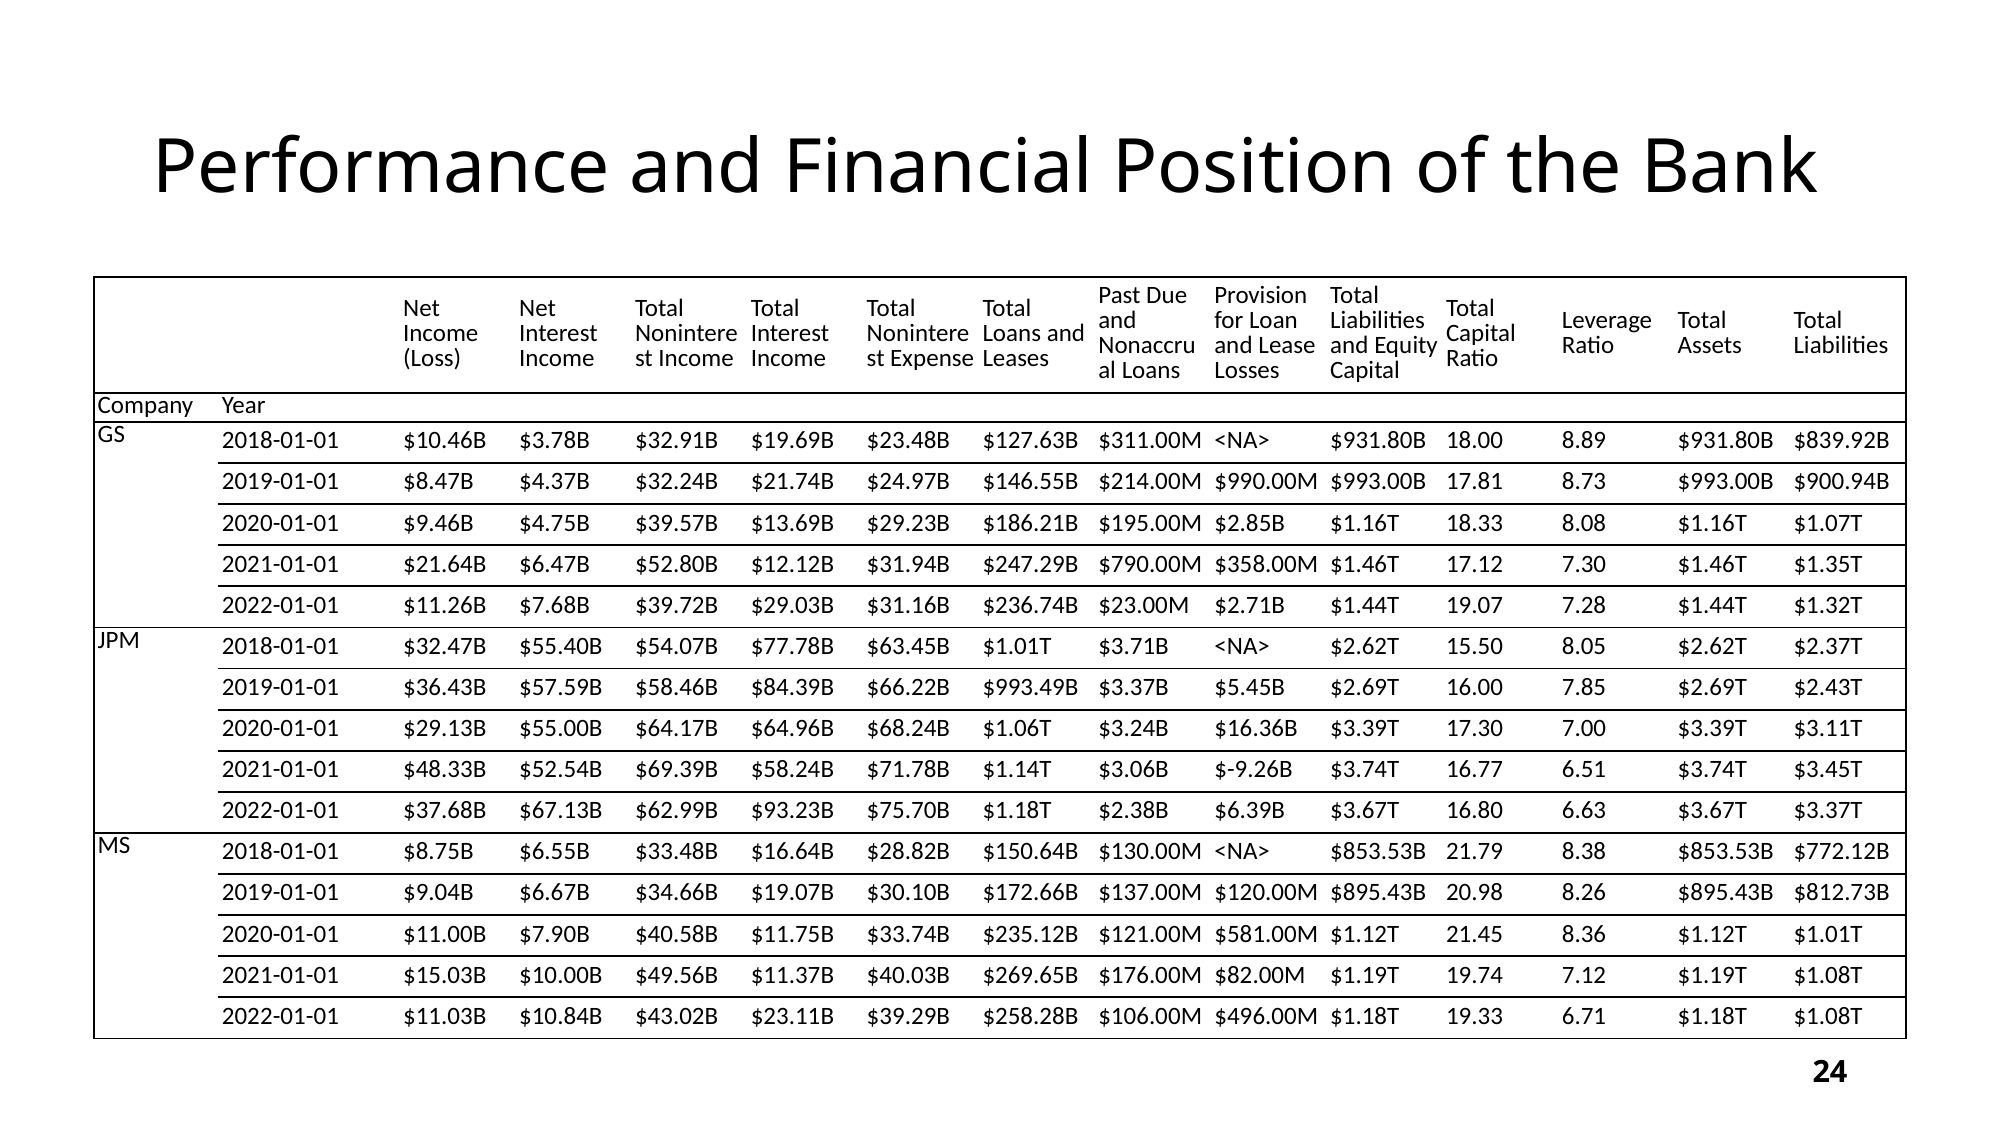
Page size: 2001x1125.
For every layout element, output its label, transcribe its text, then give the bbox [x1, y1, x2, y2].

table_cell $39.29B [863, 998, 979, 1038]
table_header Total Assets [1674, 278, 1790, 392]
table_cell Year [218, 394, 399, 421]
table_cell 17.12 [1442, 546, 1558, 585]
table_cell $106.00M [1095, 998, 1210, 1038]
table_cell 2020-01-01 [218, 711, 399, 750]
table_cell $1.12T [1326, 916, 1442, 955]
table_cell $93.23B [747, 793, 863, 832]
table_cell $21.74B [747, 464, 863, 503]
table_cell 8.08 [1558, 505, 1674, 544]
table_cell $772.12B [1790, 834, 1905, 873]
table_cell 6.63 [1558, 793, 1674, 832]
table_cell 17.30 [1442, 711, 1558, 750]
table_cell $52.54B [515, 752, 631, 791]
table_cell $2.43T [1790, 669, 1905, 709]
table_cell [1442, 394, 1558, 421]
table_cell $3.37B [1095, 669, 1210, 709]
table_cell 8.89 [1558, 423, 1674, 462]
table_cell $1.08T [1790, 957, 1905, 996]
table_cell $7.68B [515, 587, 631, 627]
table_cell $32.47B [399, 628, 515, 668]
table_cell $49.56B [631, 957, 747, 996]
table_cell $2.62T [1326, 628, 1442, 668]
table_cell $172.66B [979, 875, 1095, 914]
table_cell $33.74B [863, 916, 979, 955]
table_cell $8.47B [399, 464, 515, 503]
table_cell $23.11B [747, 998, 863, 1038]
table_cell 2018-01-01 [218, 834, 399, 873]
table_cell 16.77 [1442, 752, 1558, 791]
table_cell $11.03B [399, 998, 515, 1038]
table_cell 8.05 [1558, 628, 1674, 668]
table_cell $62.99B [631, 793, 747, 832]
table_cell $1.18T [1674, 998, 1790, 1038]
table_cell $1.16T [1674, 505, 1790, 544]
table_cell $11.26B [399, 587, 515, 627]
table_cell $3.37T [1790, 793, 1905, 832]
table_header Total Loans and Leases [979, 278, 1095, 392]
table_cell $6.67B [515, 875, 631, 914]
table_cell $77.78B [747, 628, 863, 668]
table_cell $13.69B [747, 505, 863, 544]
table_cell 15.50 [1442, 628, 1558, 668]
table_cell 16.00 [1442, 669, 1558, 709]
table_cell $63.45B [863, 628, 979, 668]
table_header Total Noninterest Income [631, 278, 747, 392]
table_header Provision for Loan and Lease Losses [1210, 278, 1326, 392]
table_cell $9.04B [399, 875, 515, 914]
table_cell 2021-01-01 [218, 752, 399, 791]
table_cell $3.71B [1095, 628, 1210, 668]
table_cell [979, 394, 1095, 421]
table_cell $6.47B [515, 546, 631, 585]
table_cell $5.45B [1210, 669, 1326, 709]
table_cell $2.69T [1674, 669, 1790, 709]
table_cell $895.43B [1326, 875, 1442, 914]
table_cell 8.36 [1558, 916, 1674, 955]
table_cell 2020-01-01 [218, 505, 399, 544]
table_cell JPM [95, 628, 218, 832]
table_cell $812.73B [1790, 875, 1905, 914]
table_cell $29.23B [863, 505, 979, 544]
table_cell [631, 394, 747, 421]
table_cell $1.44T [1674, 587, 1790, 627]
table_cell $3.74T [1674, 752, 1790, 791]
table_cell [1790, 394, 1905, 421]
table_cell $2.85B [1210, 505, 1326, 544]
table_cell $7.90B [515, 916, 631, 955]
table_cell $127.63B [979, 423, 1095, 462]
table_cell 7.12 [1558, 957, 1674, 996]
table_cell $1.44T [1326, 587, 1442, 627]
table_cell $40.03B [863, 957, 979, 996]
table_cell 20.98 [1442, 875, 1558, 914]
table_cell $34.66B [631, 875, 747, 914]
table_cell 18.00 [1442, 423, 1558, 462]
table_cell $1.16T [1326, 505, 1442, 544]
table_header Past Due and Nonaccrual Loans [1095, 278, 1210, 392]
table_cell 16.80 [1442, 793, 1558, 832]
table_header [95, 278, 218, 392]
table_cell $195.00M [1095, 505, 1210, 544]
table_cell $23.48B [863, 423, 979, 462]
table_cell $1.19T [1674, 957, 1790, 996]
table_cell $67.13B [515, 793, 631, 832]
table_cell $4.75B [515, 505, 631, 544]
table_cell $4.37B [515, 464, 631, 503]
table_cell $186.21B [979, 505, 1095, 544]
table_cell $121.00M [1095, 916, 1210, 955]
table_cell $236.74B [979, 587, 1095, 627]
table_cell $8.75B [399, 834, 515, 873]
table_cell $2.37T [1790, 628, 1905, 668]
table_cell $31.94B [863, 546, 979, 585]
table_header [218, 278, 399, 392]
table_cell $3.78B [515, 423, 631, 462]
table_cell $496.00M [1210, 998, 1326, 1038]
table_cell 2022-01-01 [218, 793, 399, 832]
table_cell $39.72B [631, 587, 747, 627]
table_cell $130.00M [1095, 834, 1210, 873]
table_cell $2.62T [1674, 628, 1790, 668]
table_cell $839.92B [1790, 423, 1905, 462]
table_cell $358.00M [1210, 546, 1326, 585]
table_cell $31.16B [863, 587, 979, 627]
table_cell $39.57B [631, 505, 747, 544]
table_cell [1558, 394, 1674, 421]
table_cell $2.71B [1210, 587, 1326, 627]
table_cell $1.14T [979, 752, 1095, 791]
table_cell $137.00M [1095, 875, 1210, 914]
table_cell $1.06T [979, 711, 1095, 750]
table_cell $69.39B [631, 752, 747, 791]
table_cell 21.79 [1442, 834, 1558, 873]
table_cell $32.91B [631, 423, 747, 462]
table_cell $150.64B [979, 834, 1095, 873]
slide_number 24 [1412, 1042, 1863, 1103]
table_cell 7.30 [1558, 546, 1674, 585]
table_cell 2022-01-01 [218, 587, 399, 627]
table_cell $12.12B [747, 546, 863, 585]
table_cell $790.00M [1095, 546, 1210, 585]
table_cell $55.40B [515, 628, 631, 668]
table_cell $853.53B [1674, 834, 1790, 873]
table_cell $581.00M [1210, 916, 1326, 955]
table_cell [863, 394, 979, 421]
table_cell $3.67T [1326, 793, 1442, 832]
table_cell 2018-01-01 [218, 628, 399, 668]
table_cell $10.84B [515, 998, 631, 1038]
table_cell $3.06B [1095, 752, 1210, 791]
table_cell $247.29B [979, 546, 1095, 585]
table_cell $3.39T [1674, 711, 1790, 750]
title Performance and Financial Position of the Bank [137, 59, 1863, 276]
table_cell $931.80B [1326, 423, 1442, 462]
table_cell [1210, 394, 1326, 421]
table_cell $84.39B [747, 669, 863, 709]
table_cell MS [95, 834, 218, 1038]
table_cell 8.26 [1558, 875, 1674, 914]
table_cell $32.24B [631, 464, 747, 503]
table_cell $990.00M [1210, 464, 1326, 503]
table_header Net Interest Income [515, 278, 631, 392]
table_cell $37.68B [399, 793, 515, 832]
table_cell $48.33B [399, 752, 515, 791]
table_cell $6.39B [1210, 793, 1326, 832]
table_cell $2.38B [1095, 793, 1210, 832]
table_cell 6.71 [1558, 998, 1674, 1038]
table_cell $30.10B [863, 875, 979, 914]
table_cell $40.58B [631, 916, 747, 955]
table_cell <NA> [1210, 423, 1326, 462]
table_cell $-9.26B [1210, 752, 1326, 791]
table_cell $3.11T [1790, 711, 1905, 750]
table_cell 7.85 [1558, 669, 1674, 709]
table_cell 8.73 [1558, 464, 1674, 503]
table_cell Company [95, 394, 218, 421]
table_cell 6.51 [1558, 752, 1674, 791]
table_cell $75.70B [863, 793, 979, 832]
table_cell $1.18T [1326, 998, 1442, 1038]
table_cell $10.46B [399, 423, 515, 462]
table_cell $11.75B [747, 916, 863, 955]
table_cell $311.00M [1095, 423, 1210, 462]
table_cell $214.00M [1095, 464, 1210, 503]
table_cell $10.00B [515, 957, 631, 996]
table_cell $58.24B [747, 752, 863, 791]
table_cell 21.45 [1442, 916, 1558, 955]
table_cell 2020-01-01 [218, 916, 399, 955]
table_cell $993.00B [1674, 464, 1790, 503]
table_cell $1.46T [1674, 546, 1790, 585]
table_cell $6.55B [515, 834, 631, 873]
table_cell $176.00M [1095, 957, 1210, 996]
table_cell $3.67T [1674, 793, 1790, 832]
table_cell $3.45T [1790, 752, 1905, 791]
table_cell $21.64B [399, 546, 515, 585]
table_cell $120.00M [1210, 875, 1326, 914]
table_cell $24.97B [863, 464, 979, 503]
table_cell $146.55B [979, 464, 1095, 503]
table_cell 8.38 [1558, 834, 1674, 873]
table_cell $19.69B [747, 423, 863, 462]
table_cell $58.46B [631, 669, 747, 709]
table_header Total Liabilities and Equity Capital [1326, 278, 1442, 392]
table_cell 2019-01-01 [218, 875, 399, 914]
table_cell 2021-01-01 [218, 957, 399, 996]
table_header Total Interest Income [747, 278, 863, 392]
table_cell $43.02B [631, 998, 747, 1038]
table_cell $1.46T [1326, 546, 1442, 585]
table_cell $19.07B [747, 875, 863, 914]
table_cell $1.08T [1790, 998, 1905, 1038]
table_cell $52.80B [631, 546, 747, 585]
table_cell $11.37B [747, 957, 863, 996]
table_cell $15.03B [399, 957, 515, 996]
table_cell $1.12T [1674, 916, 1790, 955]
table_cell 2019-01-01 [218, 669, 399, 709]
table_header Total Liabilities [1790, 278, 1905, 392]
table_cell $993.49B [979, 669, 1095, 709]
table_cell $931.80B [1674, 423, 1790, 462]
table_cell <NA> [1210, 834, 1326, 873]
table_cell $1.01T [979, 628, 1095, 668]
table_cell GS [95, 423, 218, 627]
table_cell 19.07 [1442, 587, 1558, 627]
table_cell $1.01T [1790, 916, 1905, 955]
table_cell $57.59B [515, 669, 631, 709]
table_cell $11.00B [399, 916, 515, 955]
table_cell [515, 394, 631, 421]
table_cell [747, 394, 863, 421]
table_cell $66.22B [863, 669, 979, 709]
table_cell 2022-01-01 [218, 998, 399, 1038]
table_cell $29.13B [399, 711, 515, 750]
table_cell $82.00M [1210, 957, 1326, 996]
table_cell 17.81 [1442, 464, 1558, 503]
table_cell $1.35T [1790, 546, 1905, 585]
table_header Total Noninterest Expense [863, 278, 979, 392]
table_cell 19.33 [1442, 998, 1558, 1038]
table_cell [1095, 394, 1210, 421]
table_cell $55.00B [515, 711, 631, 750]
table_cell 19.74 [1442, 957, 1558, 996]
table_cell $68.24B [863, 711, 979, 750]
table_header Total Capital Ratio [1442, 278, 1558, 392]
table_cell $235.12B [979, 916, 1095, 955]
table_cell [1326, 394, 1442, 421]
table_cell $1.32T [1790, 587, 1905, 627]
table_cell 18.33 [1442, 505, 1558, 544]
table_header Net Income (Loss) [399, 278, 515, 392]
table_cell $1.18T [979, 793, 1095, 832]
table_cell 7.00 [1558, 711, 1674, 750]
table_cell $895.43B [1674, 875, 1790, 914]
table_cell $1.19T [1326, 957, 1442, 996]
table_cell <NA> [1210, 628, 1326, 668]
table_cell [399, 394, 515, 421]
table_cell $71.78B [863, 752, 979, 791]
table_cell $3.24B [1095, 711, 1210, 750]
table_cell $3.74T [1326, 752, 1442, 791]
table_cell $269.65B [979, 957, 1095, 996]
table_cell $3.39T [1326, 711, 1442, 750]
table_cell $29.03B [747, 587, 863, 627]
table_cell $258.28B [979, 998, 1095, 1038]
table_cell $36.43B [399, 669, 515, 709]
table_cell $16.64B [747, 834, 863, 873]
table_cell 2019-01-01 [218, 464, 399, 503]
table_cell $16.36B [1210, 711, 1326, 750]
table_cell $64.96B [747, 711, 863, 750]
table_header Leverage Ratio [1558, 278, 1674, 392]
table_cell $9.46B [399, 505, 515, 544]
table_cell $1.07T [1790, 505, 1905, 544]
table_cell $853.53B [1326, 834, 1442, 873]
table_cell $993.00B [1326, 464, 1442, 503]
table_cell $28.82B [863, 834, 979, 873]
table_cell $54.07B [631, 628, 747, 668]
table_cell $2.69T [1326, 669, 1442, 709]
table_cell 7.28 [1558, 587, 1674, 627]
table_cell $900.94B [1790, 464, 1905, 503]
table_cell $33.48B [631, 834, 747, 873]
table_cell $64.17B [631, 711, 747, 750]
table_cell $23.00M [1095, 587, 1210, 627]
table_cell 2021-01-01 [218, 546, 399, 585]
table_cell 2018-01-01 [218, 423, 399, 462]
table_cell [1674, 394, 1790, 421]
